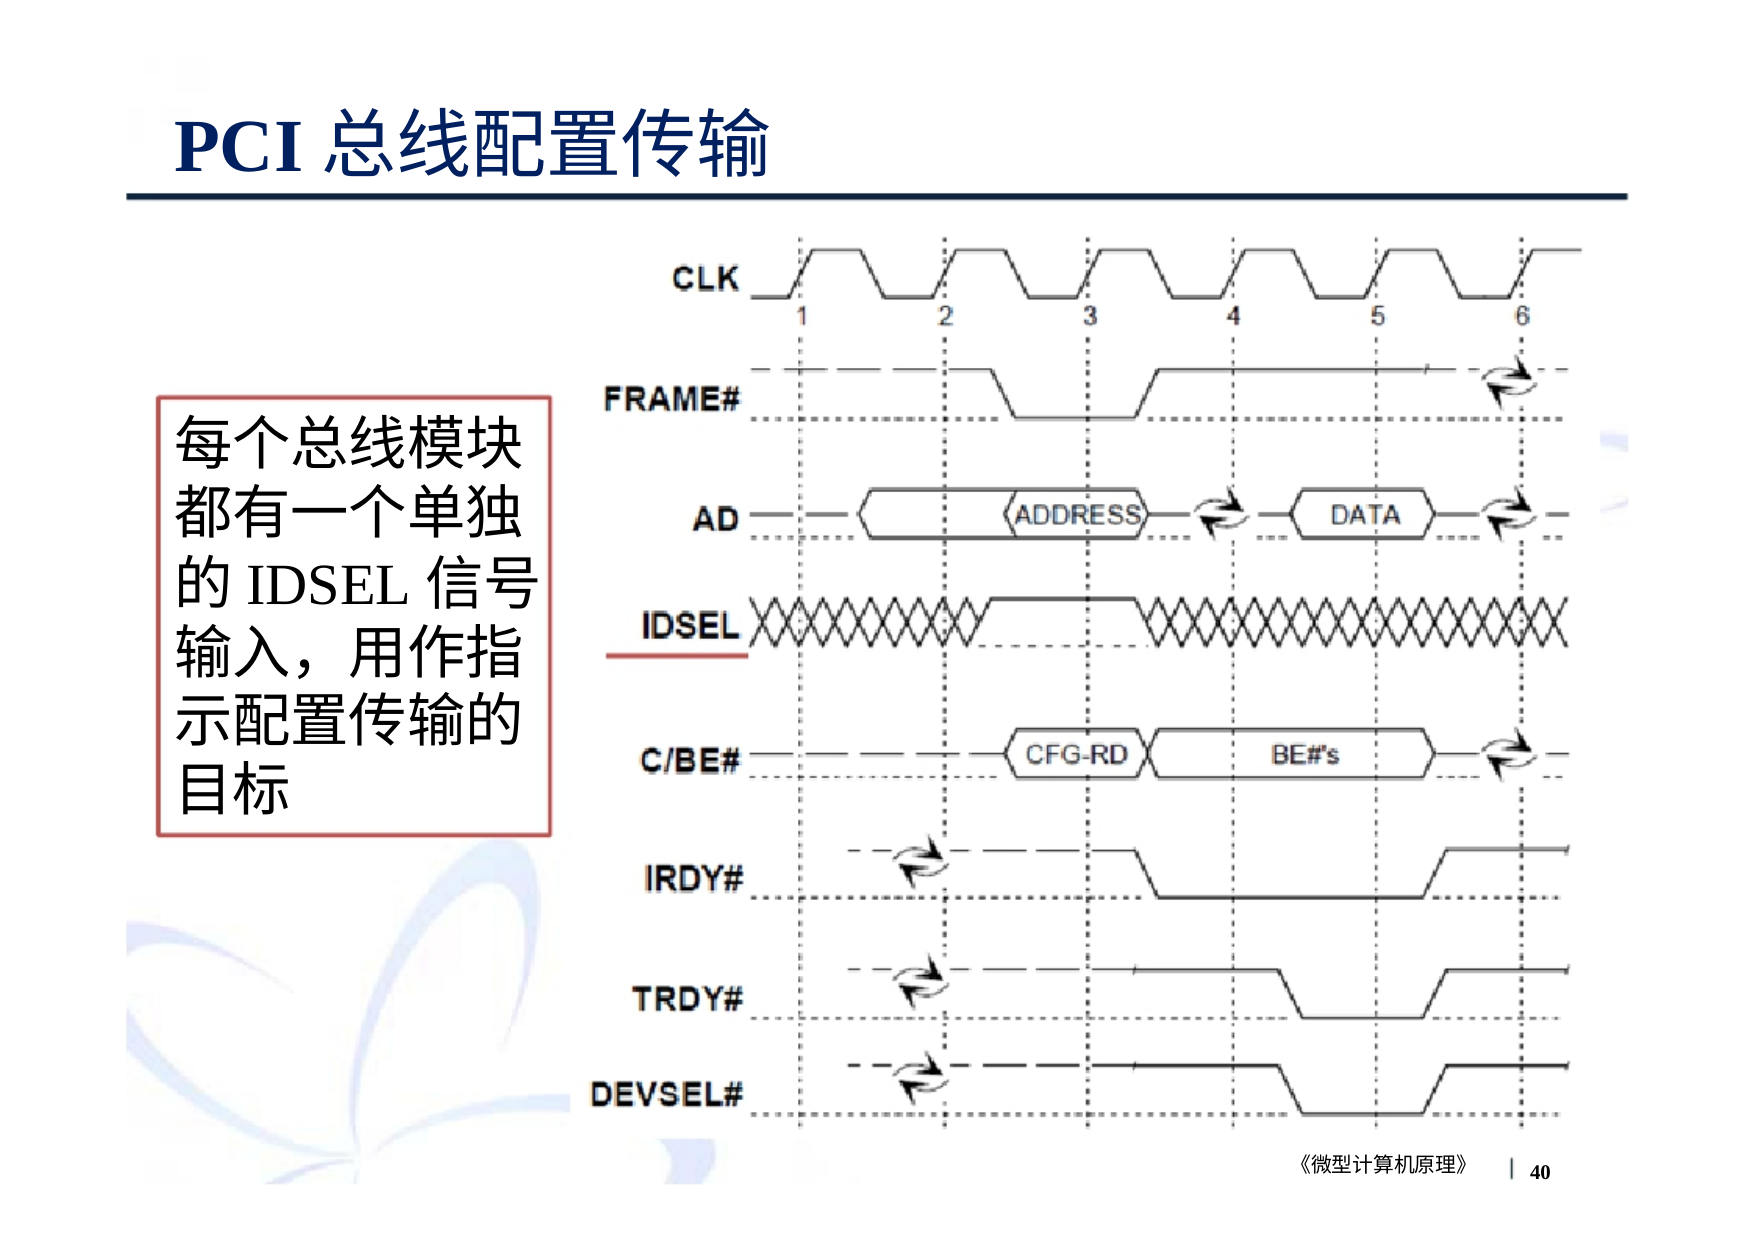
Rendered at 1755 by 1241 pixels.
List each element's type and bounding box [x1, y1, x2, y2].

picture [124, 56, 1630, 1186]
